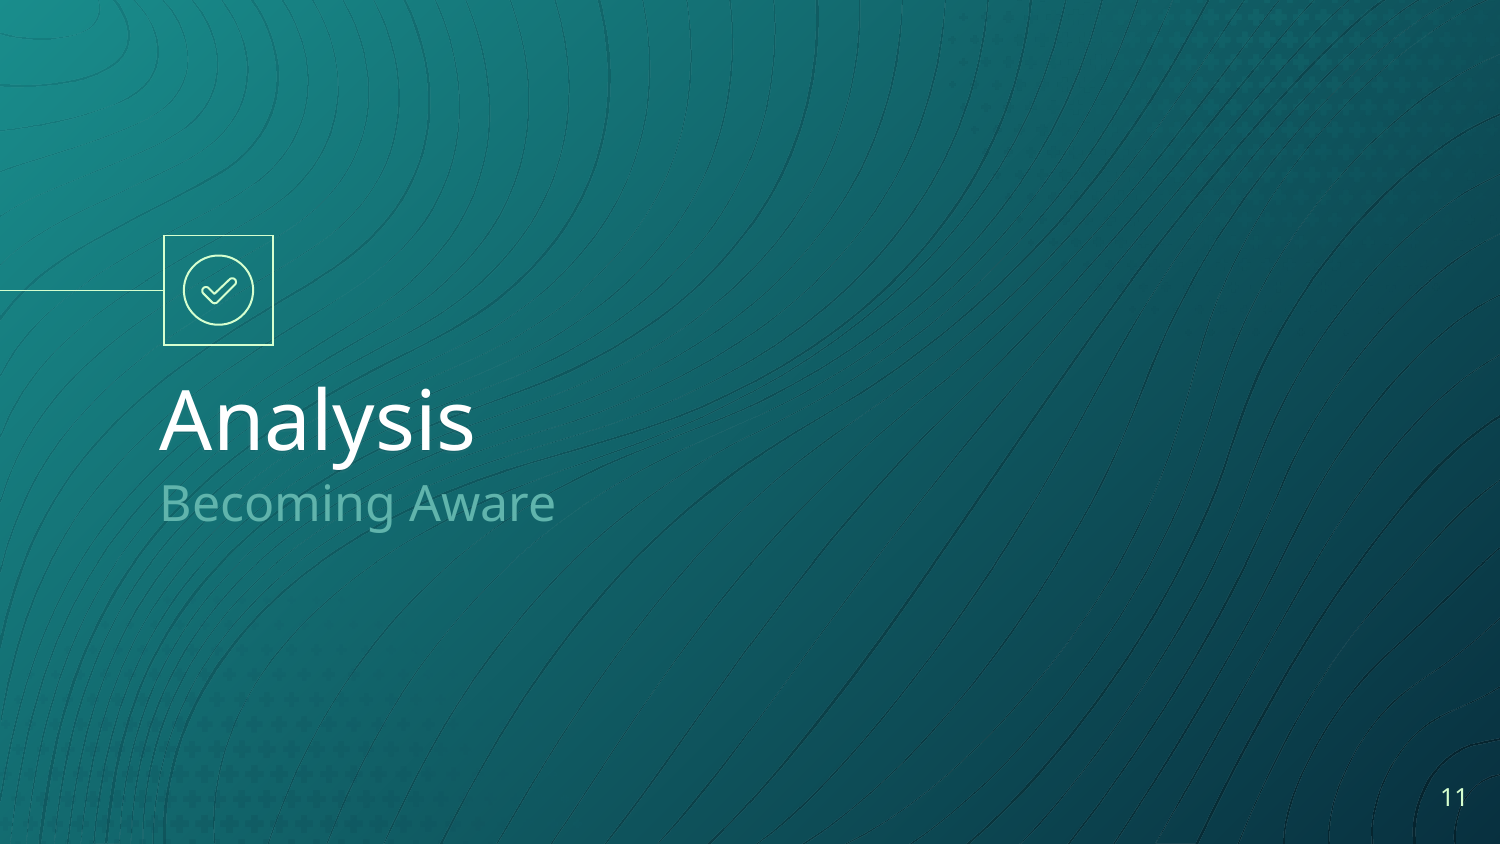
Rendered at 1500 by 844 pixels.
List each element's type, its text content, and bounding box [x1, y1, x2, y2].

slide_number 11 [1378, 766, 1469, 832]
subtitle Becoming Aware [159, 471, 1340, 534]
title Analysis [159, 278, 1340, 469]
